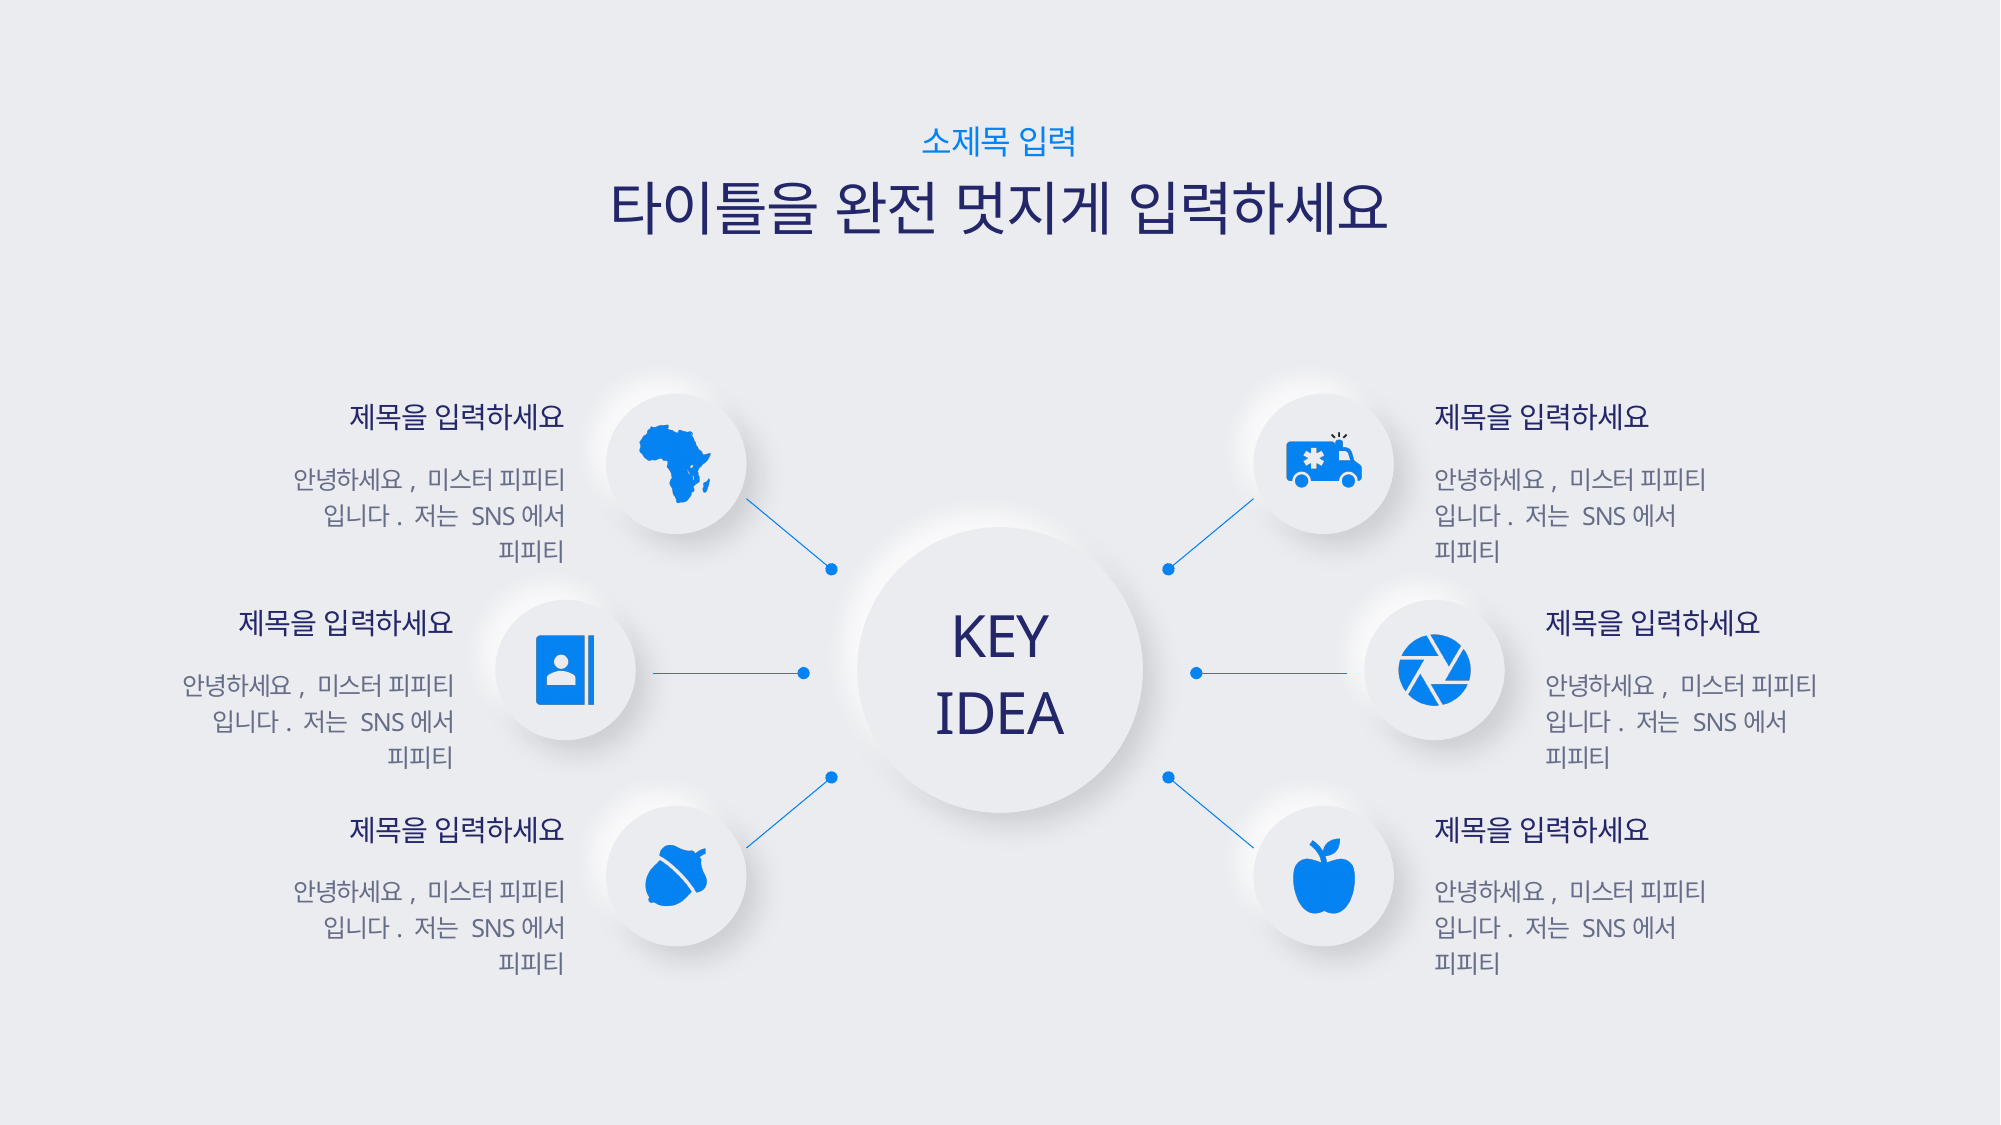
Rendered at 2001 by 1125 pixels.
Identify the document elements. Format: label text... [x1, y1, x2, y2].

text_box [1253, 393, 1394, 534]
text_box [605, 805, 747, 947]
picture [631, 831, 721, 921]
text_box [1168, 777, 1254, 848]
text_box 제목을 입력하세요 [228, 605, 455, 641]
text_box 제목을 입력하세요 [1434, 399, 1661, 435]
text_box 안녕하세요, 미스터 피피티 입니다. 저는 SNS에서 피피티 [1545, 664, 1823, 773]
picture [631, 419, 721, 509]
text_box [495, 599, 636, 741]
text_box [746, 777, 832, 848]
text_box 안녕하세요, 미스터 피피티 입니다. 저는 SNS에서 피피티 [1434, 870, 1712, 979]
text_box 소제목 입력 [921, 120, 1079, 161]
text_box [746, 498, 832, 570]
text_box 안녕하세요, 미스터 피피티 입니다. 저는 SNS에서 피피티 [287, 870, 566, 979]
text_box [1168, 498, 1254, 570]
text_box 제목을 입력하세요 [339, 399, 566, 435]
picture [1389, 625, 1480, 715]
picture [1278, 831, 1369, 921]
text_box 제목을 입력하세요 [1545, 605, 1772, 641]
text_box 제목을 입력하세요 [1434, 811, 1661, 847]
text_box 안녕하세요, 미스터 피피티 입니다. 저는 SNS에서 피피티 [287, 458, 566, 566]
picture [1278, 419, 1369, 509]
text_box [1253, 805, 1394, 947]
text_box 안녕하세요, 미스터 피피티 입니다. 저는 SNS에서 피피티 [1434, 458, 1712, 566]
text_box 안녕하세요, 미스터 피피티 입니다. 저는 SNS에서 피피티 [177, 664, 455, 773]
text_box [857, 527, 1143, 813]
text_box 제목을 입력하세요 [339, 811, 566, 847]
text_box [605, 393, 747, 534]
picture [520, 625, 611, 715]
text_box 타이틀을 완전 멋지게 입력하세요 [609, 165, 1391, 243]
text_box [1364, 599, 1505, 741]
